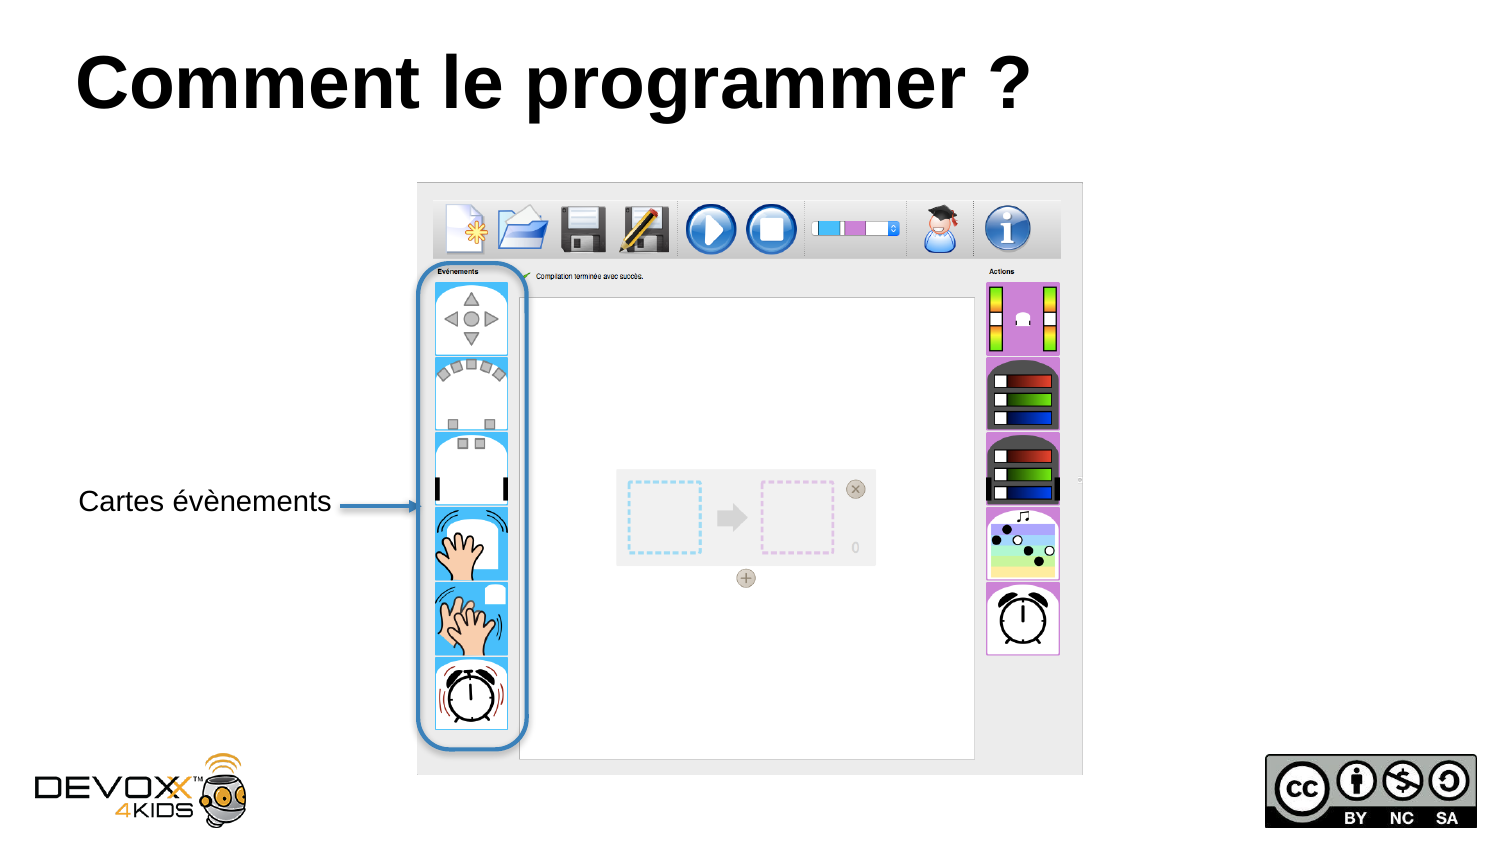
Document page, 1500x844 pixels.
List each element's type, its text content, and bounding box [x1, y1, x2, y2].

picture [417, 182, 1083, 776]
picture [1265, 754, 1477, 828]
text_box Cartes évènements [78, 482, 333, 518]
title Comment le programmer ? [74, 33, 1426, 175]
picture [35, 753, 246, 828]
